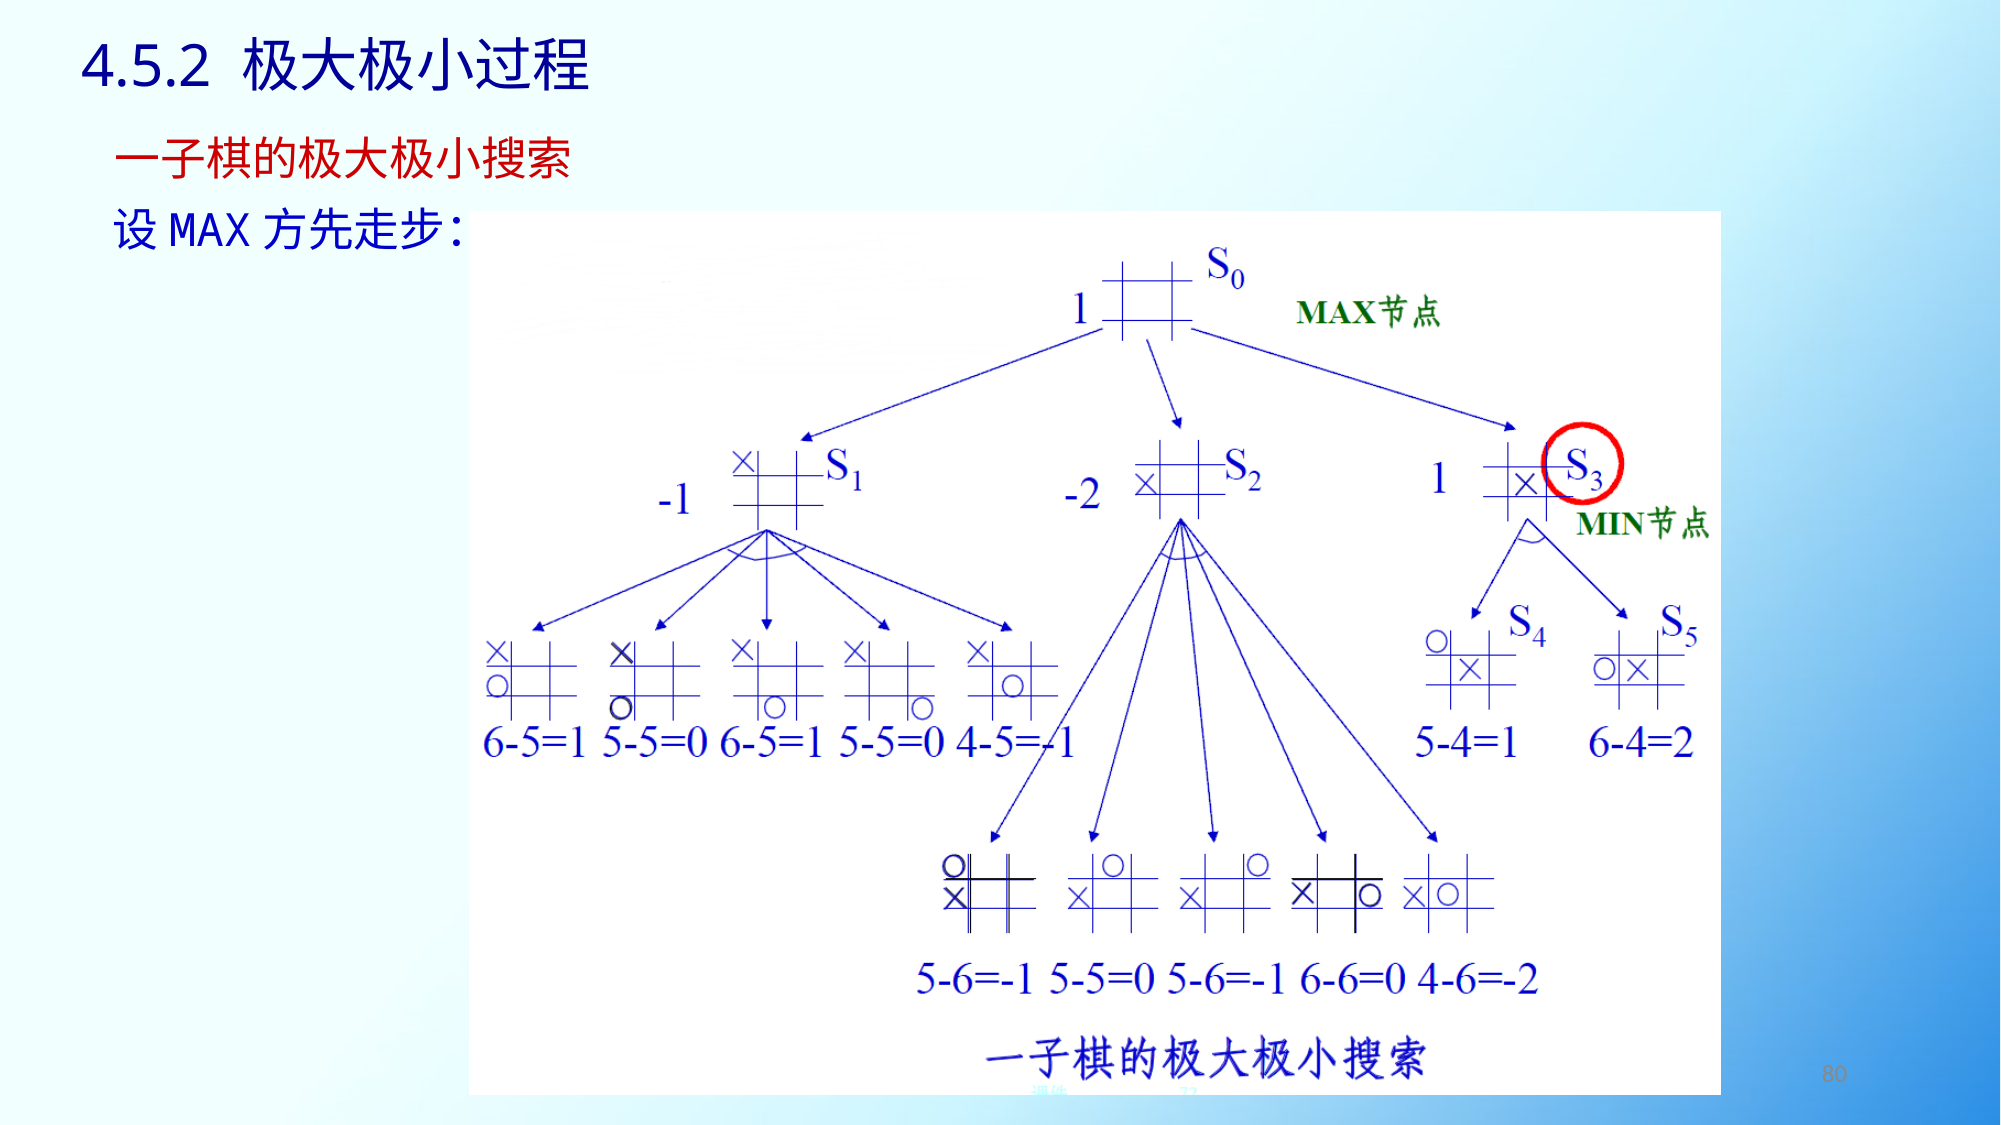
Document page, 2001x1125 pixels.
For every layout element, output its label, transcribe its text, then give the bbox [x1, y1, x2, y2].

picture [0, 0, 2001, 1125]
text_box 一子棋的极大极小搜索 [100, 122, 588, 192]
text_box 4.5.2 极大极小过程 [66, 21, 606, 106]
slide_number 80 [1412, 1042, 1863, 1103]
text_box 设MAX方先走步： [97, 192, 1944, 263]
